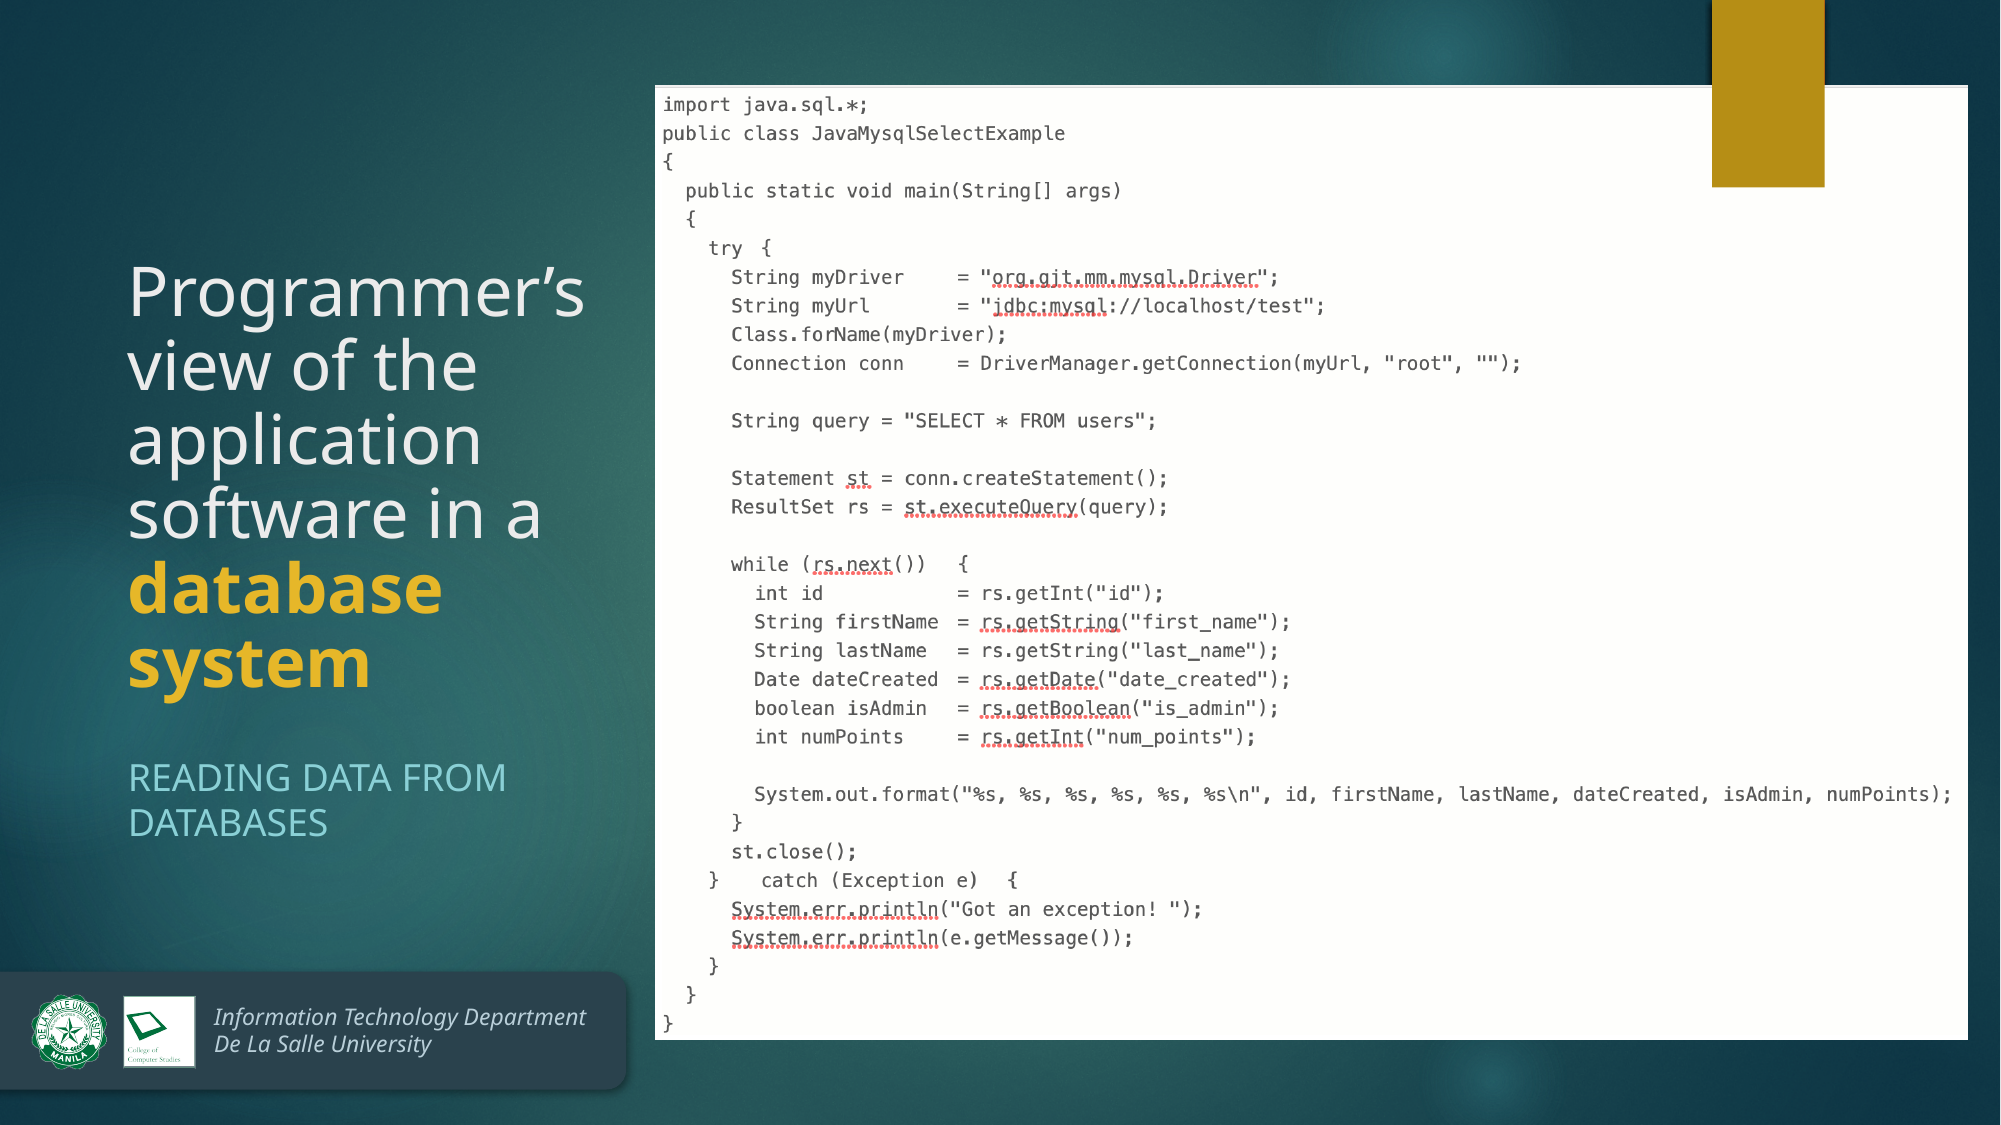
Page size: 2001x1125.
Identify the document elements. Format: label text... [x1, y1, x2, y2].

picture [0, 0, 1969, 1125]
title Programmer’s view of the application software in a database system [112, 166, 650, 436]
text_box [0, 948, 634, 1114]
text_box [1711, 0, 1826, 84]
